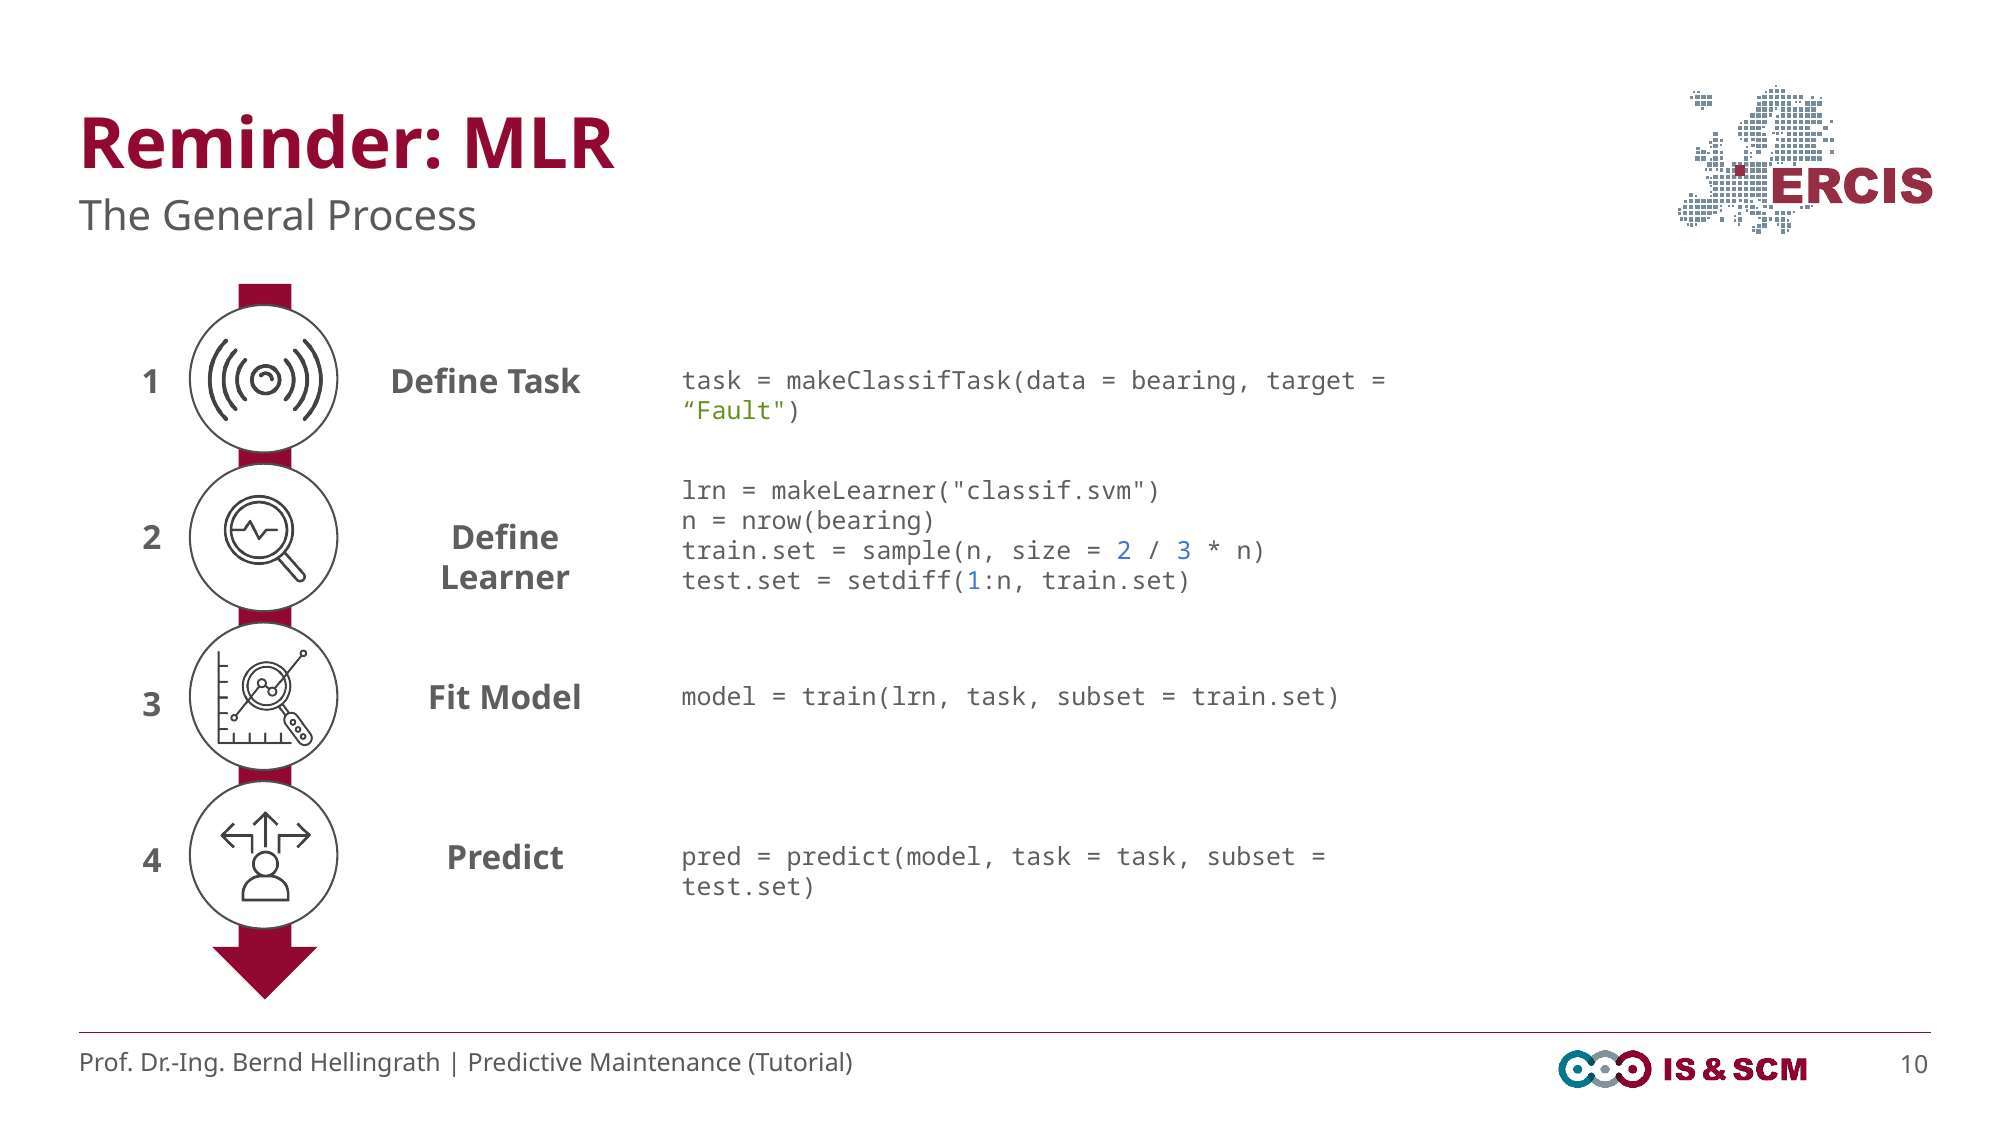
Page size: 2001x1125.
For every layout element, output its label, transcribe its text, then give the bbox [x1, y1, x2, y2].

text_box Define Learner [367, 508, 643, 604]
text_box lrn = makeLearner("classif.svm") n = nrow(bearing) train.set = sample(n, size = 2 / 3 * n) test.set = setdiff(1:n, train.set) [666, 467, 1476, 602]
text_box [189, 622, 338, 770]
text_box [189, 304, 338, 453]
text_box model = train(lrn, task, subset = train.set) [666, 673, 1476, 719]
text_box Fit Model [367, 668, 643, 724]
text_box Predict [367, 828, 643, 884]
text_box [209, 929, 321, 1001]
text_box [237, 282, 293, 304]
list The General Process [78, 194, 1632, 240]
text_box [237, 770, 293, 781]
text_box [237, 612, 293, 622]
text_box [237, 453, 293, 463]
picture [1533, 1046, 1831, 1090]
text_box pred = predict(model, task = task, subset = test.set) [666, 833, 1476, 909]
text_box Define Task [367, 352, 604, 408]
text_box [189, 463, 338, 612]
title Reminder: MLR [78, 84, 1632, 184]
text_box 2 [127, 508, 185, 564]
text_box 1 [126, 352, 184, 408]
text_box 4 [128, 831, 185, 887]
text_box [189, 781, 338, 929]
text_box 3 [127, 675, 185, 730]
text_box task = makeClassifTask(data = bearing, target = “Fault") [666, 357, 1476, 433]
